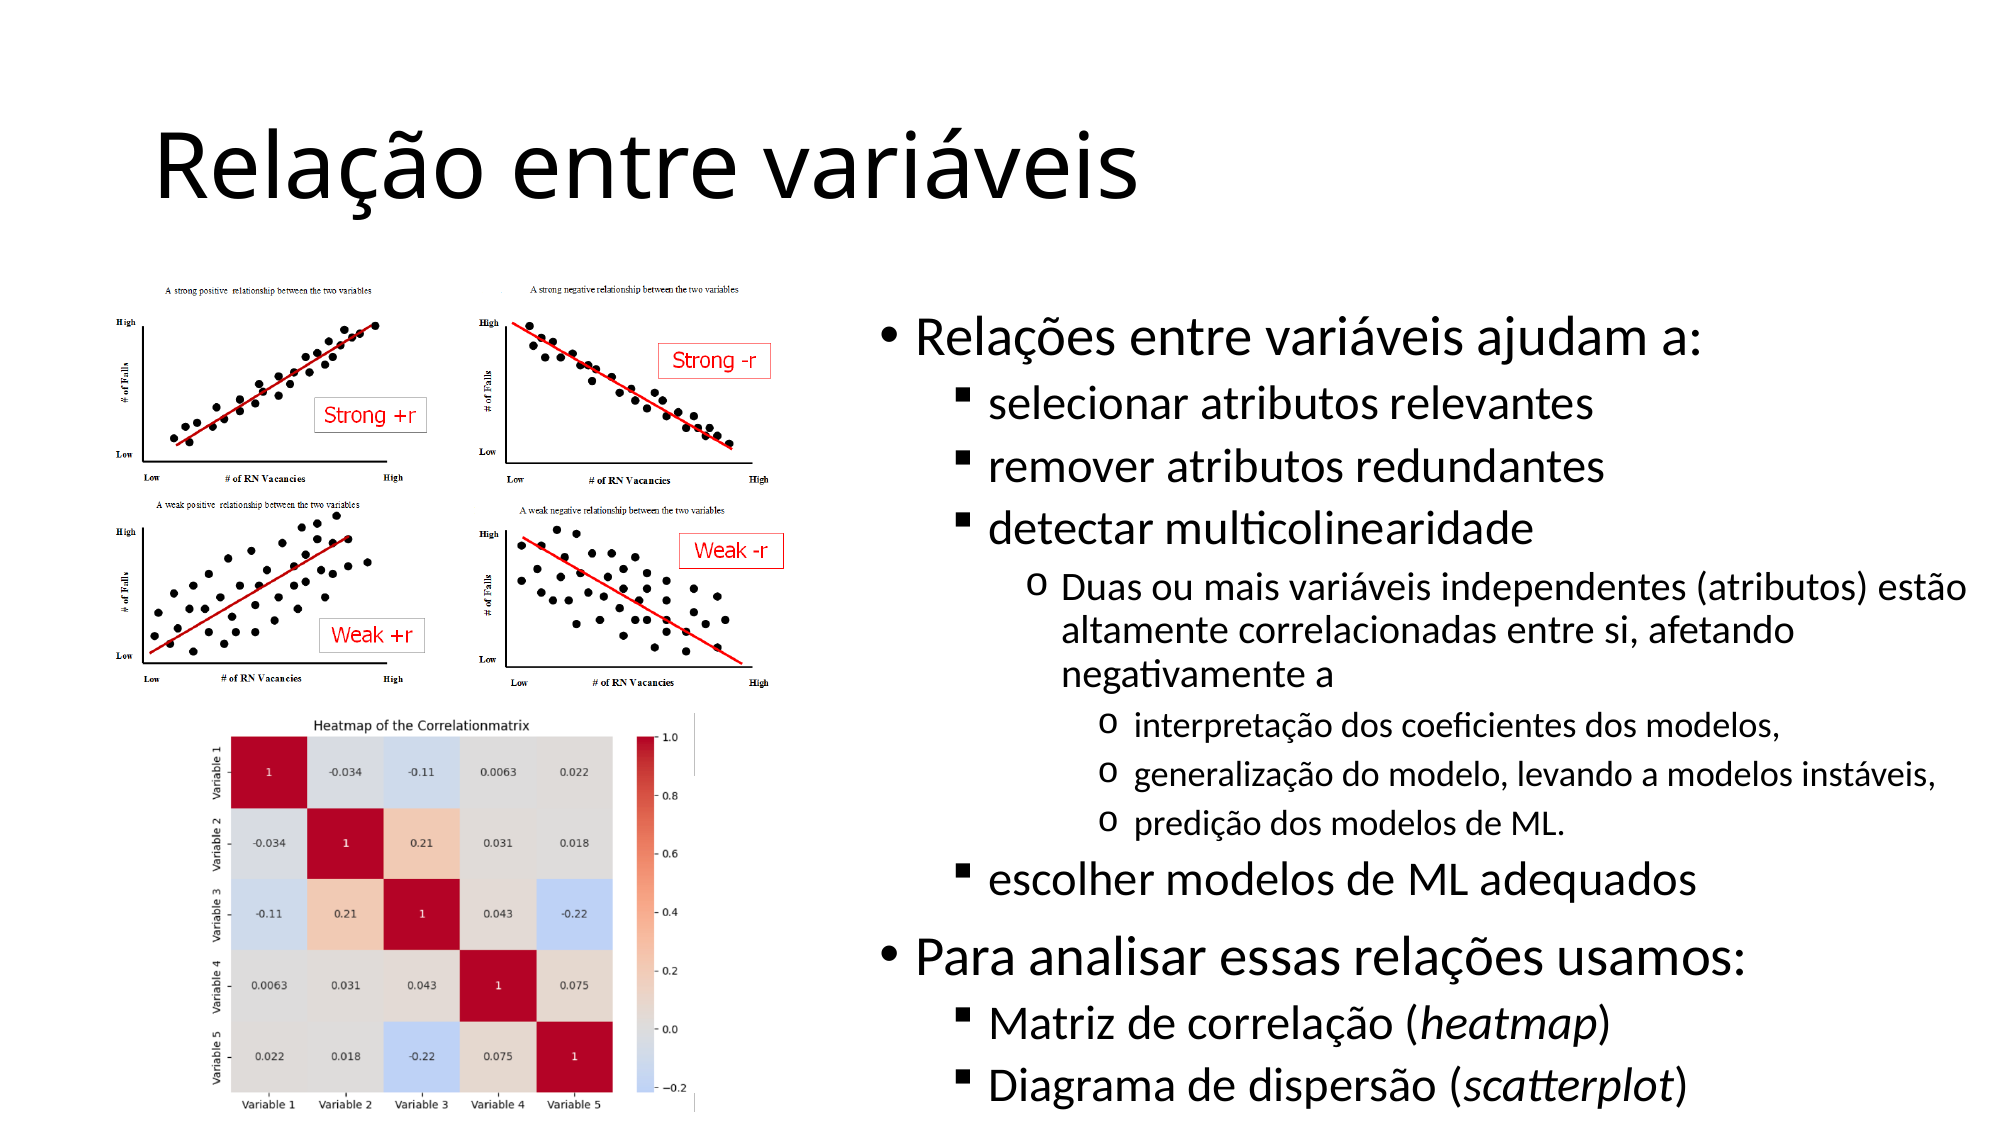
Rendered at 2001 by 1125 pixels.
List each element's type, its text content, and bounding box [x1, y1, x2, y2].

picture [205, 713, 695, 1112]
title Relação entre variáveis [137, 59, 1863, 278]
picture [109, 277, 791, 695]
list Relações entre variáveis ajudam a: selecionar atributos relevantes remover atributos redundantes detectar multicolinearidade Duas ou mais variáveis independentes (atributos) estão altamente correlacionadas entre si, afetando negativamente a interpretação dos coeficientes dos modelos, generalização do modelo, levando a modelos instáveis, predição dos modelos de ML. escolher modelos de ML adequados Para analisar essas relações usamos: Matriz de correlação (heatmap) Diagrama de dispersão (scatterplot) [864, 299, 2000, 1125]
